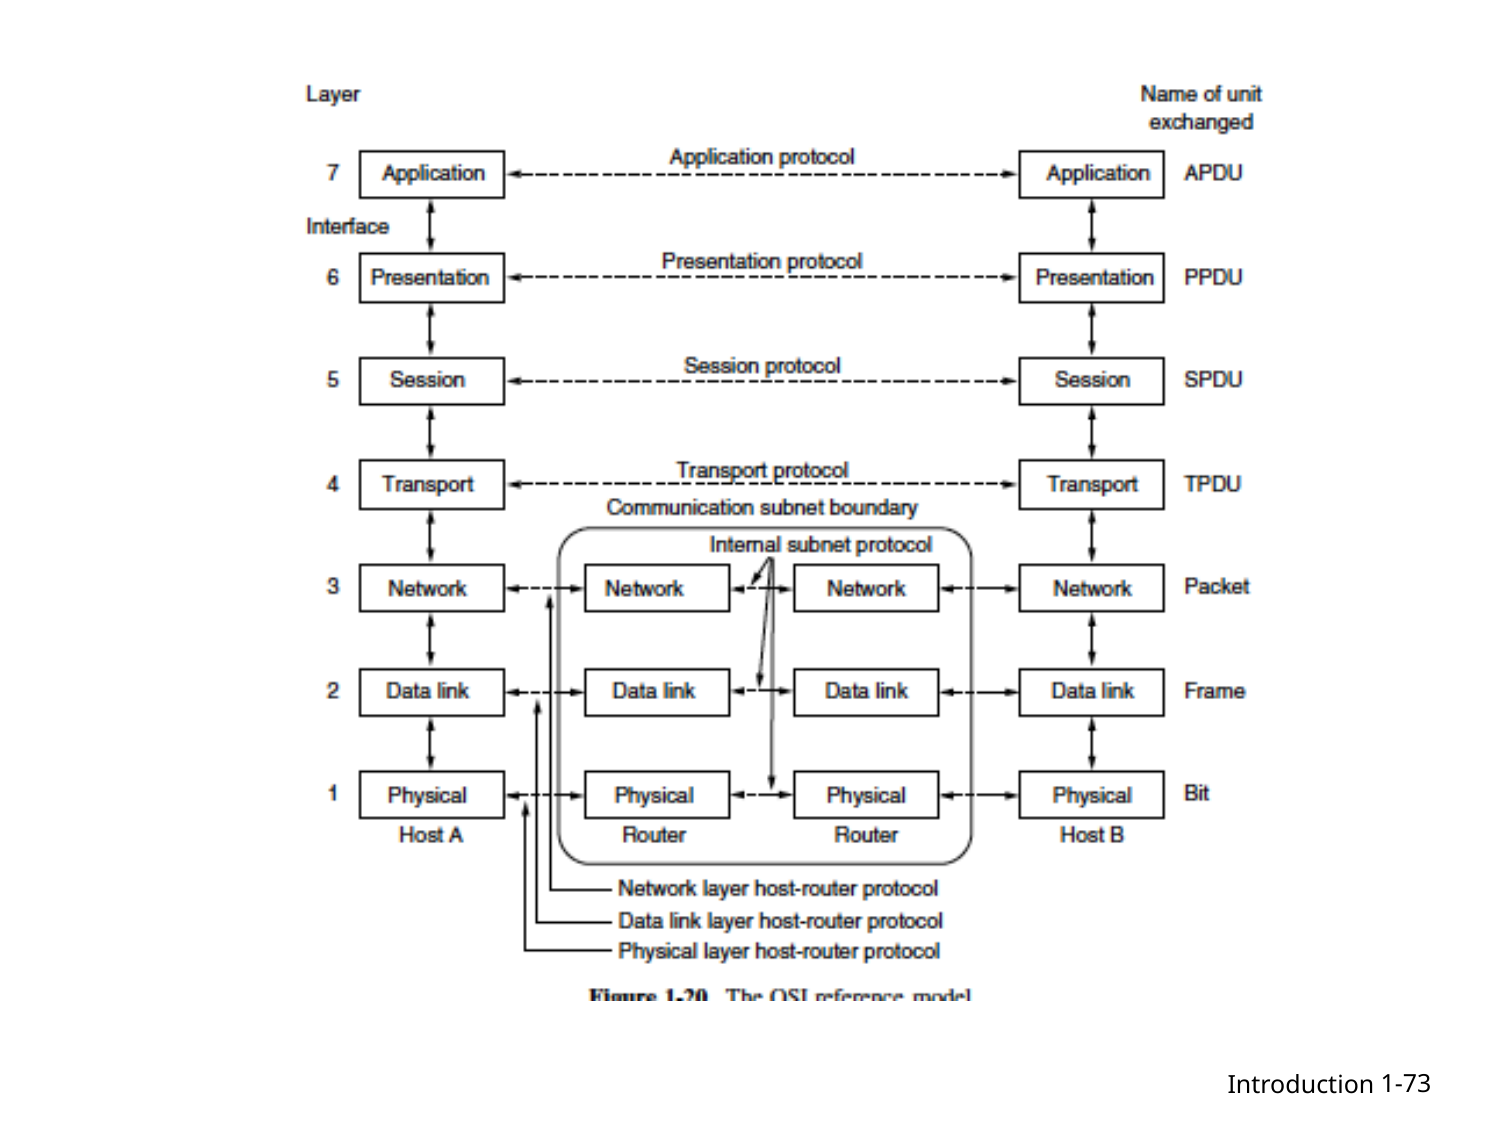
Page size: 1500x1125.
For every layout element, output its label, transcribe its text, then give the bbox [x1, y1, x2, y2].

footer Introduction [914, 1060, 1391, 1109]
picture [262, 44, 1284, 1002]
slide_number 1-73 [1365, 1059, 1477, 1106]
